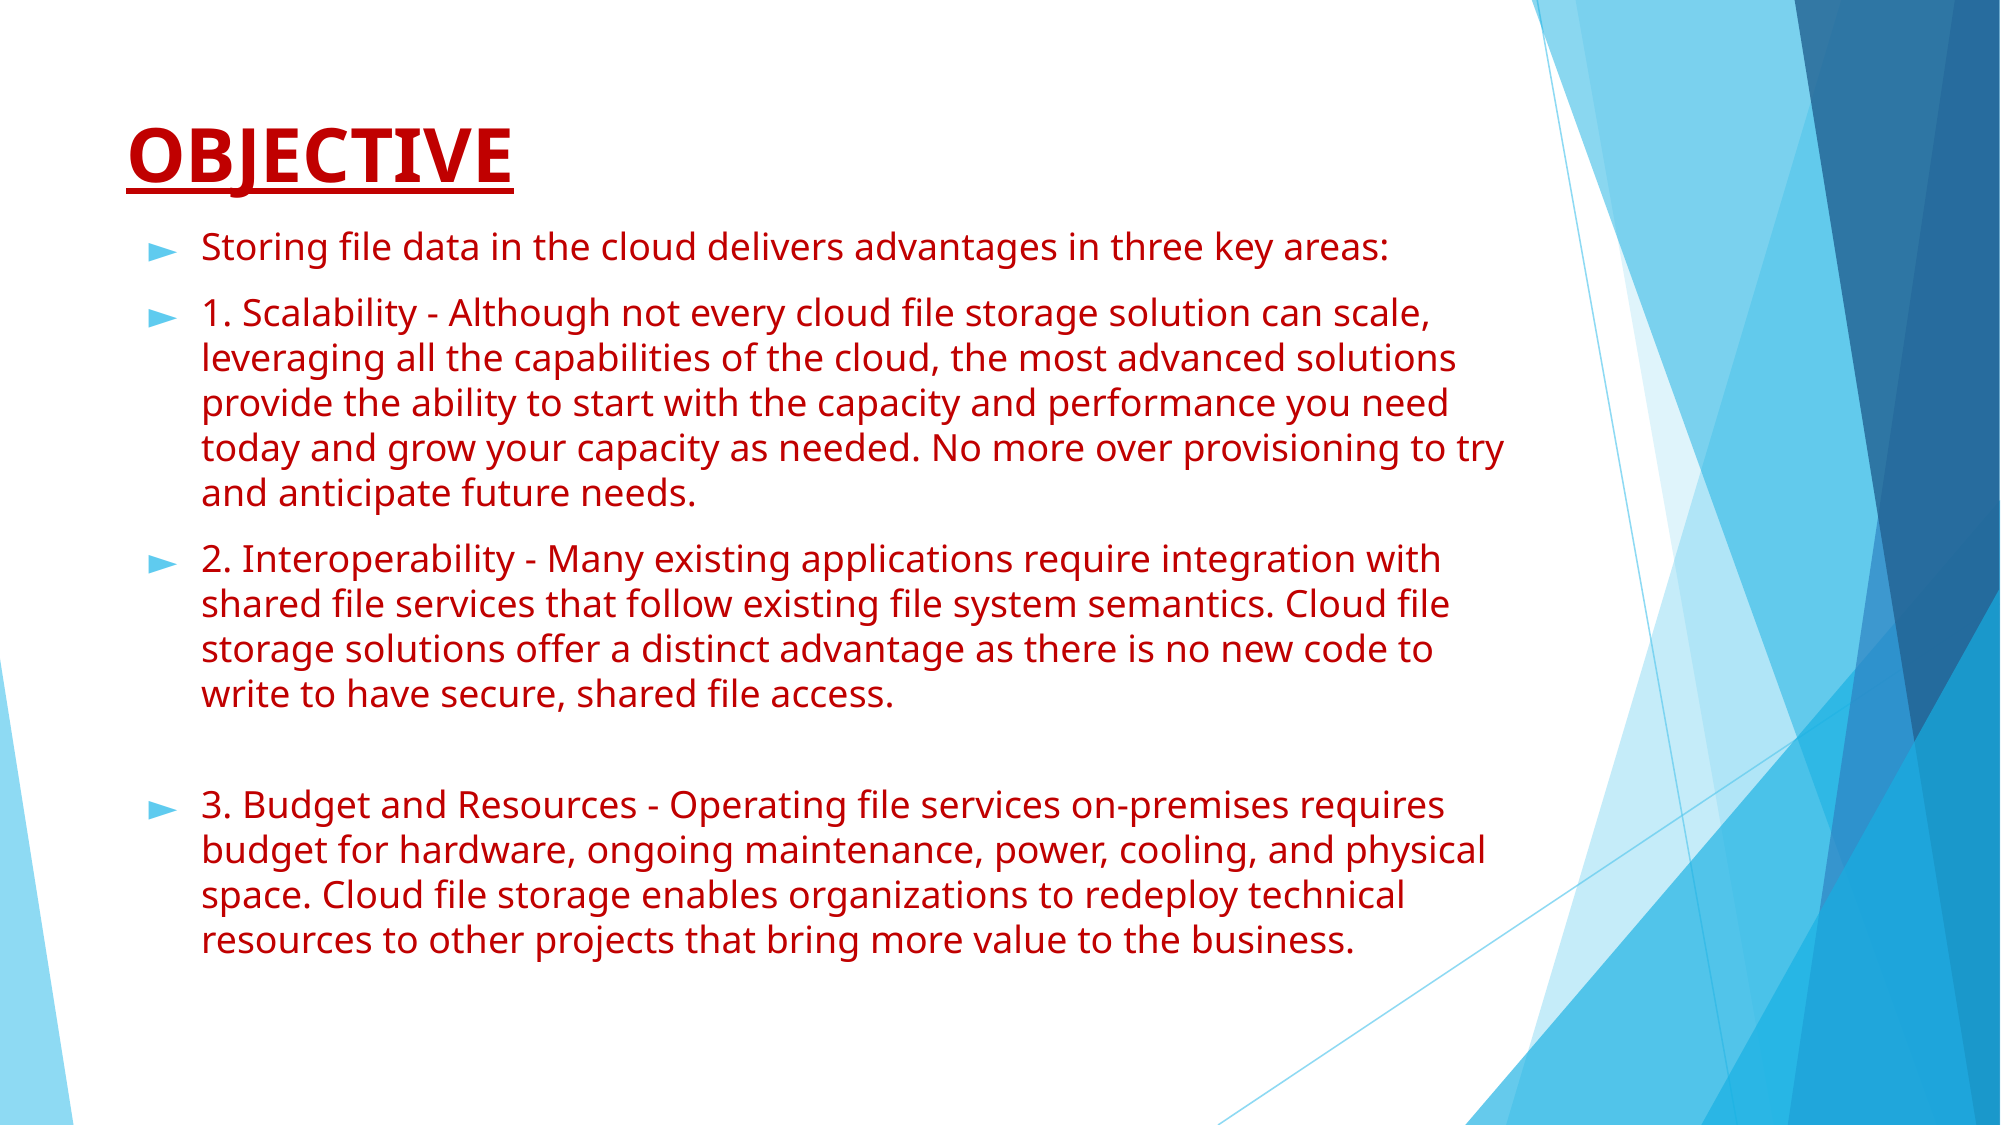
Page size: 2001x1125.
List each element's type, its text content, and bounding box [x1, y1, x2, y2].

list Storing file data in the cloud delivers advantages in three key areas: 1. Scalability - Although not every cloud file storage solution can scale, leveraging all the capabilities of the cloud, the most advanced solutions provide the ability to start with the capacity and performance you need today and grow your capacity as needed. No more over provisioning to try and anticipate future needs. 2. Interoperability - Many existing applications require integration with shared file services that follow existing file system semantics. Cloud file storage solutions offer a distinct advantage as there is no new code to write to have secure, shared file access. 3. Budget and Resources - Operating file services on-premises requires budget for hardware, ongoing maintenance, power, cooling, and physical space. Cloud file storage enables organizations to redeploy technical resources to other projects that bring more value to the business. [111, 215, 1522, 991]
title OBJECTIVE [111, 99, 1522, 215]
